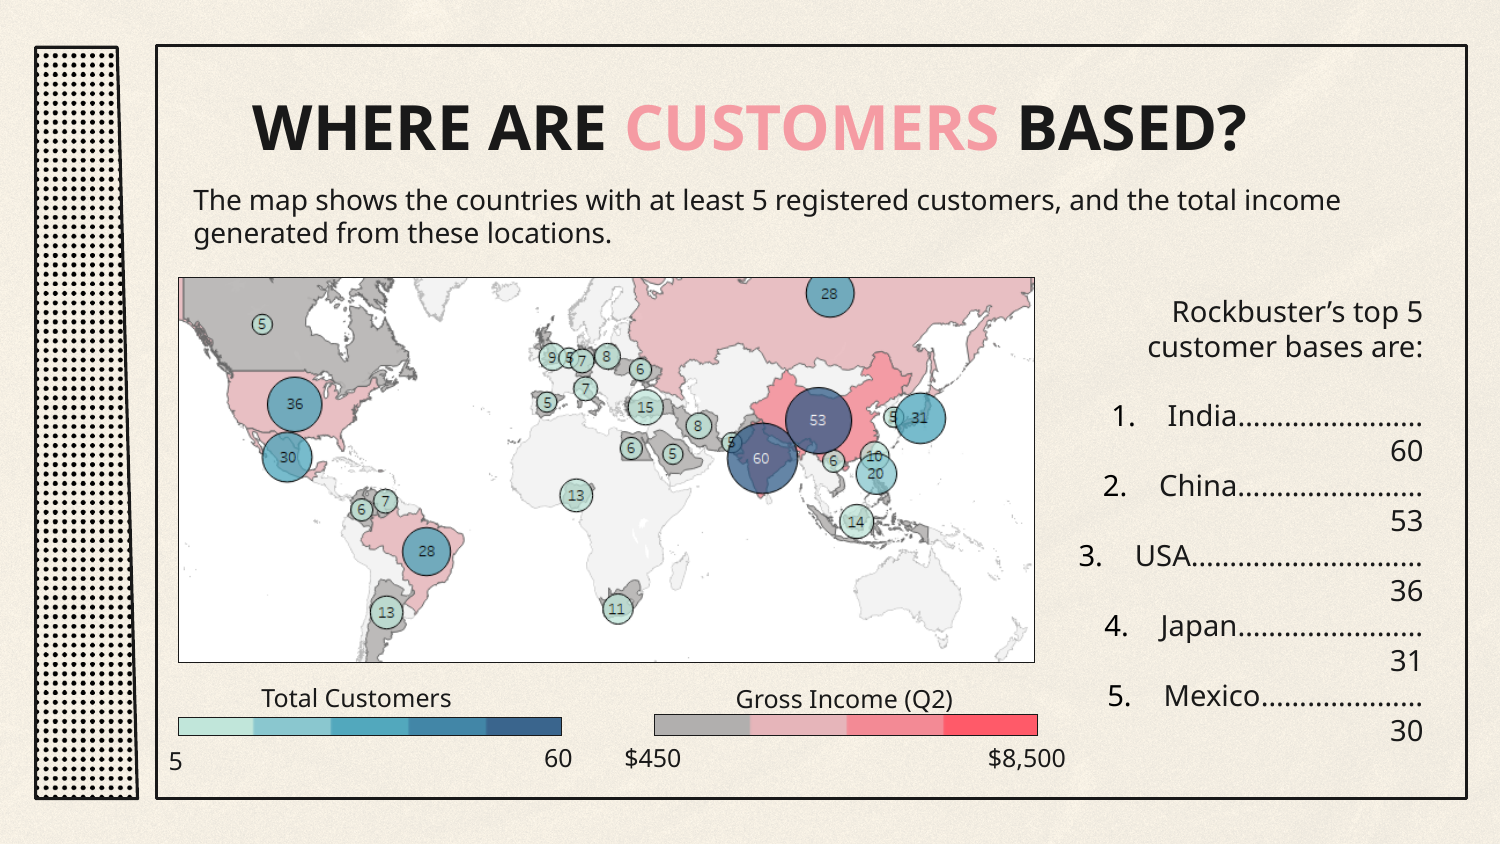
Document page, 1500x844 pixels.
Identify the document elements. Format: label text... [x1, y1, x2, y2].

picture [38, 49, 135, 797]
title WHERE ARE CUSTOMERS BASED? [118, 72, 1382, 167]
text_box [153, 666, 584, 789]
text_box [588, 667, 1092, 787]
picture [177, 277, 1035, 663]
text_box Rockbuster’s top 5 customer bases are: India…………………… 60 China…………………… 53 USA………………………… 36 Japan…………………… 31 Mexico………………… 30 [1059, 277, 1439, 663]
text_box The map shows the countries with at least 5 registered customers, and the total income generated from these locations. [178, 166, 1429, 261]
picture [654, 714, 1039, 736]
